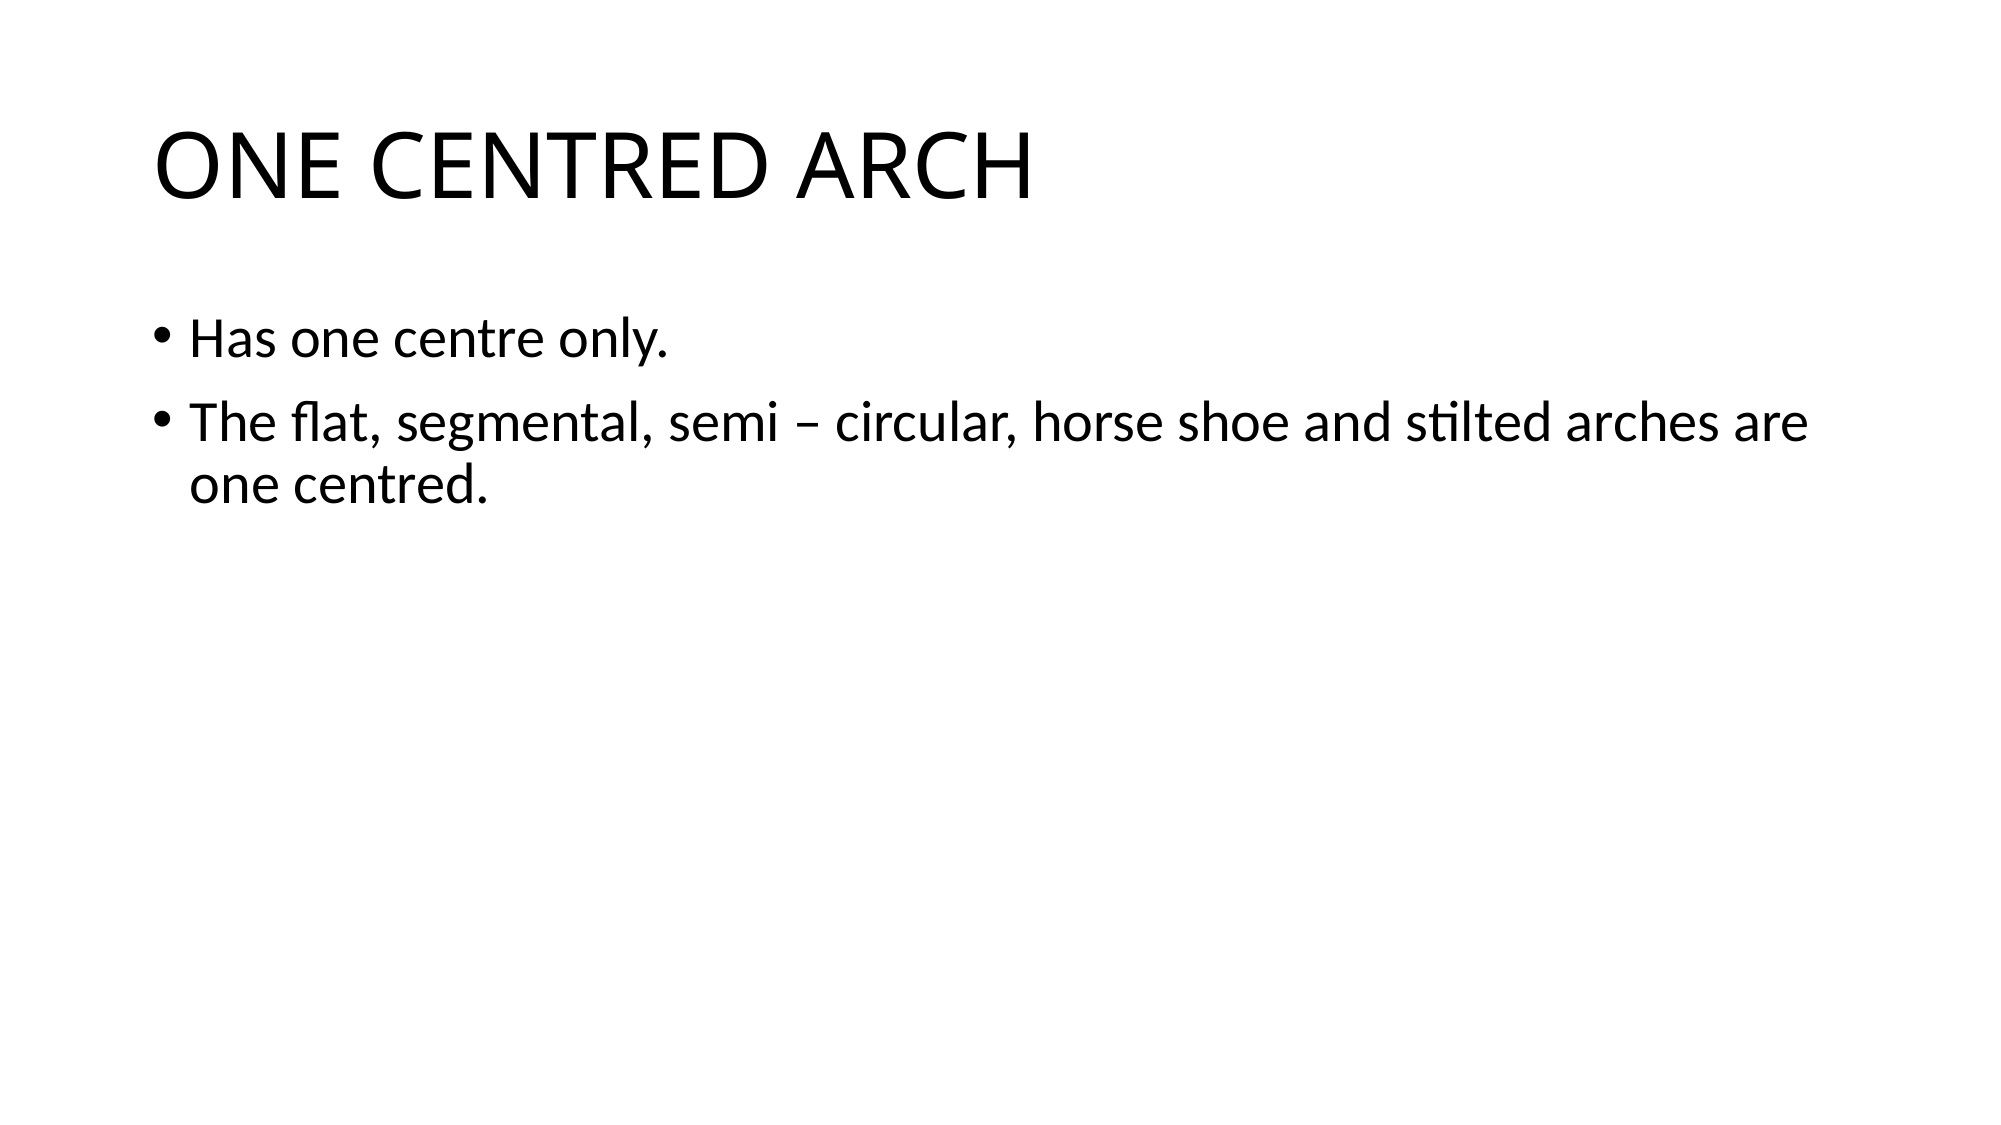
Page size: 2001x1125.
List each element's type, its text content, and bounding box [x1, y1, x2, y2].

list Has one centre only. The flat, segmental, semi – circular, horse shoe and stilted arches are one centred. [137, 299, 1863, 1014]
title ONE CENTRED ARCH [137, 59, 1863, 278]
